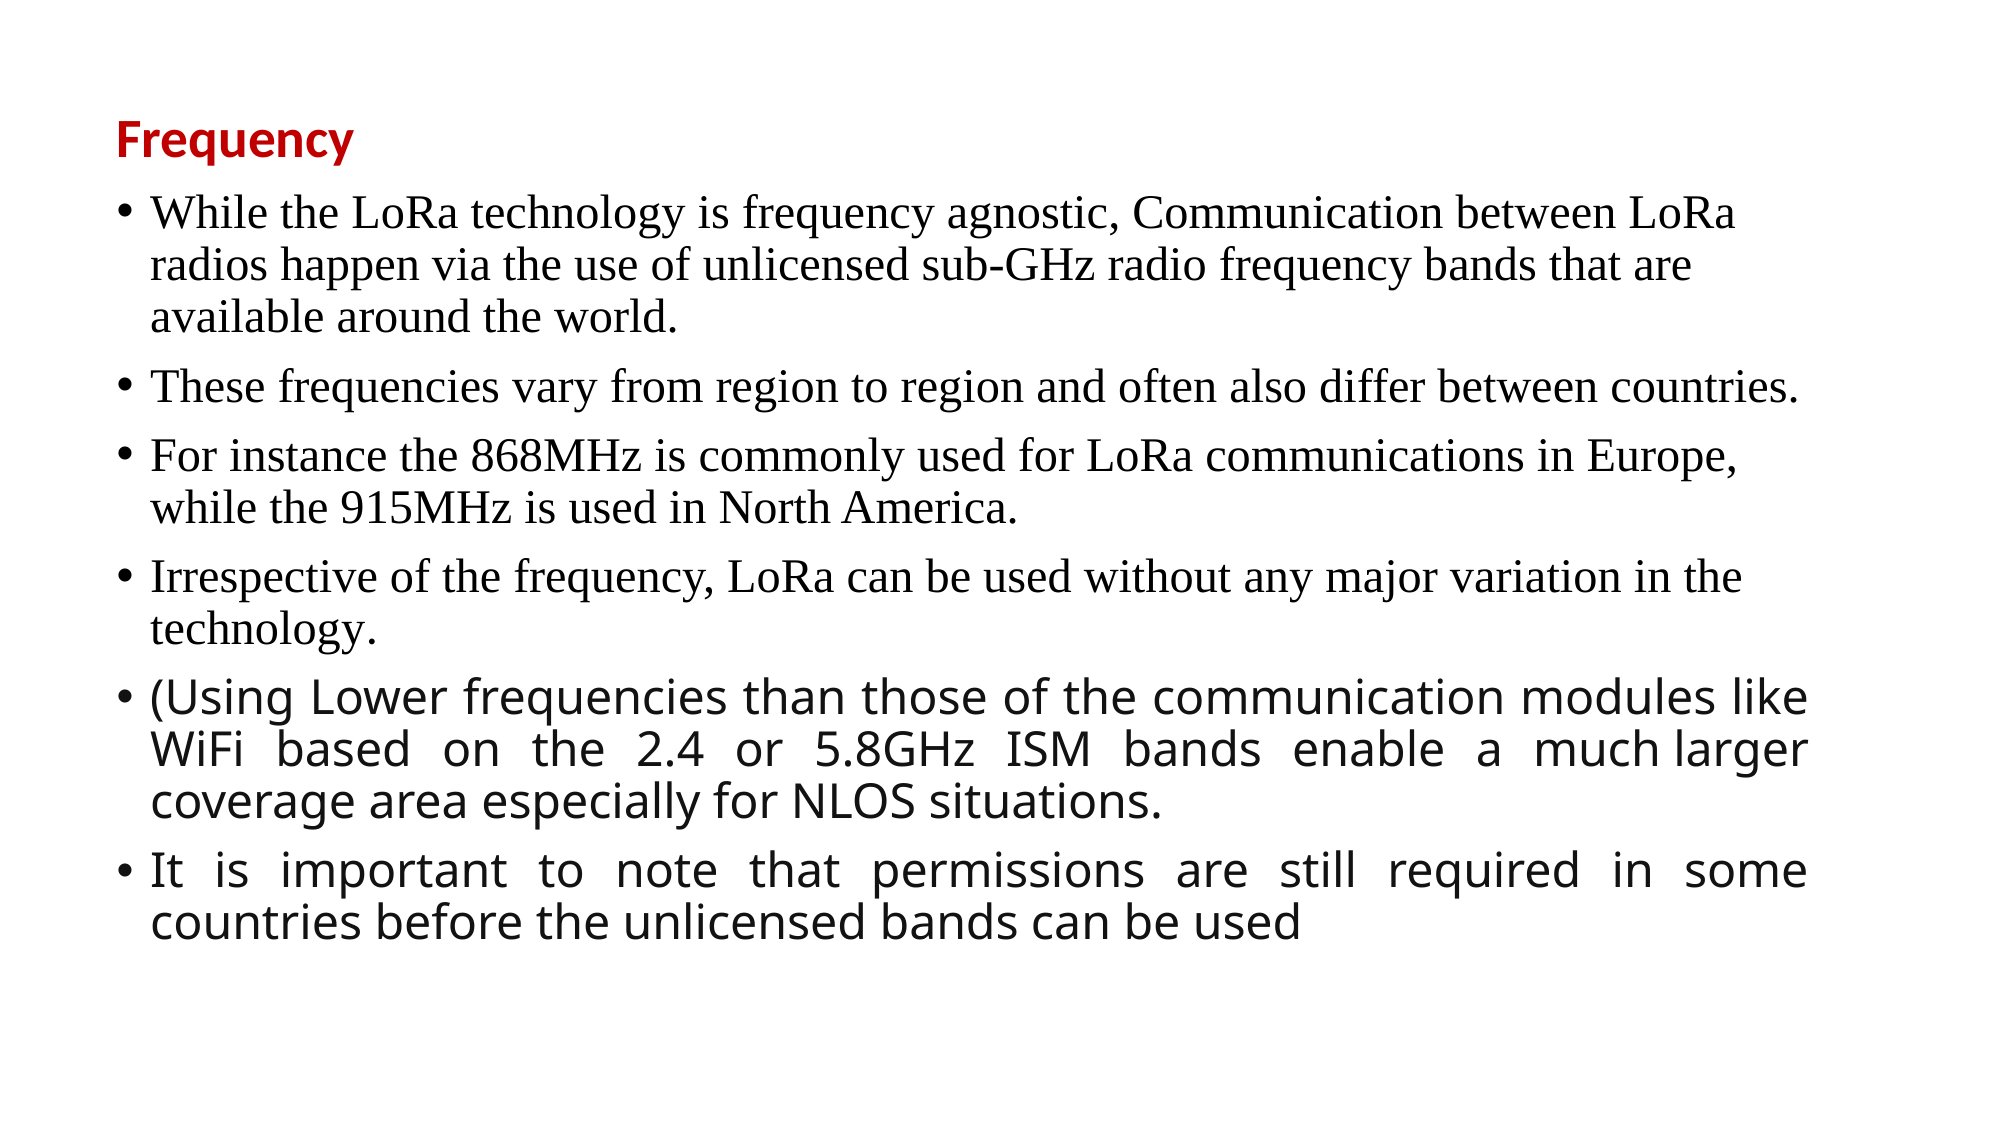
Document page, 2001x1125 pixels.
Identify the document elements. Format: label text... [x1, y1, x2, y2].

list Frequency While the LoRa technology is frequency agnostic, Communication between LoRa radios happen via the use of unlicensed sub-GHz radio frequency bands that are available around the world. These frequencies vary from region to region and often also differ between countries. For instance the 868MHz is commonly used for LoRa communications in Europe, while the 915MHz is used in North America. Irrespective of the frequency, LoRa can be used without any major variation in the technology. (Using Lower frequencies than those of the communication modules like WiFi based on the 2.4 or 5.8GHz ISM bands enable a much larger coverage area especially for NLOS situations. It is important to note that permissions are still required in some countries before the unlicensed bands can be used [101, 102, 1827, 977]
